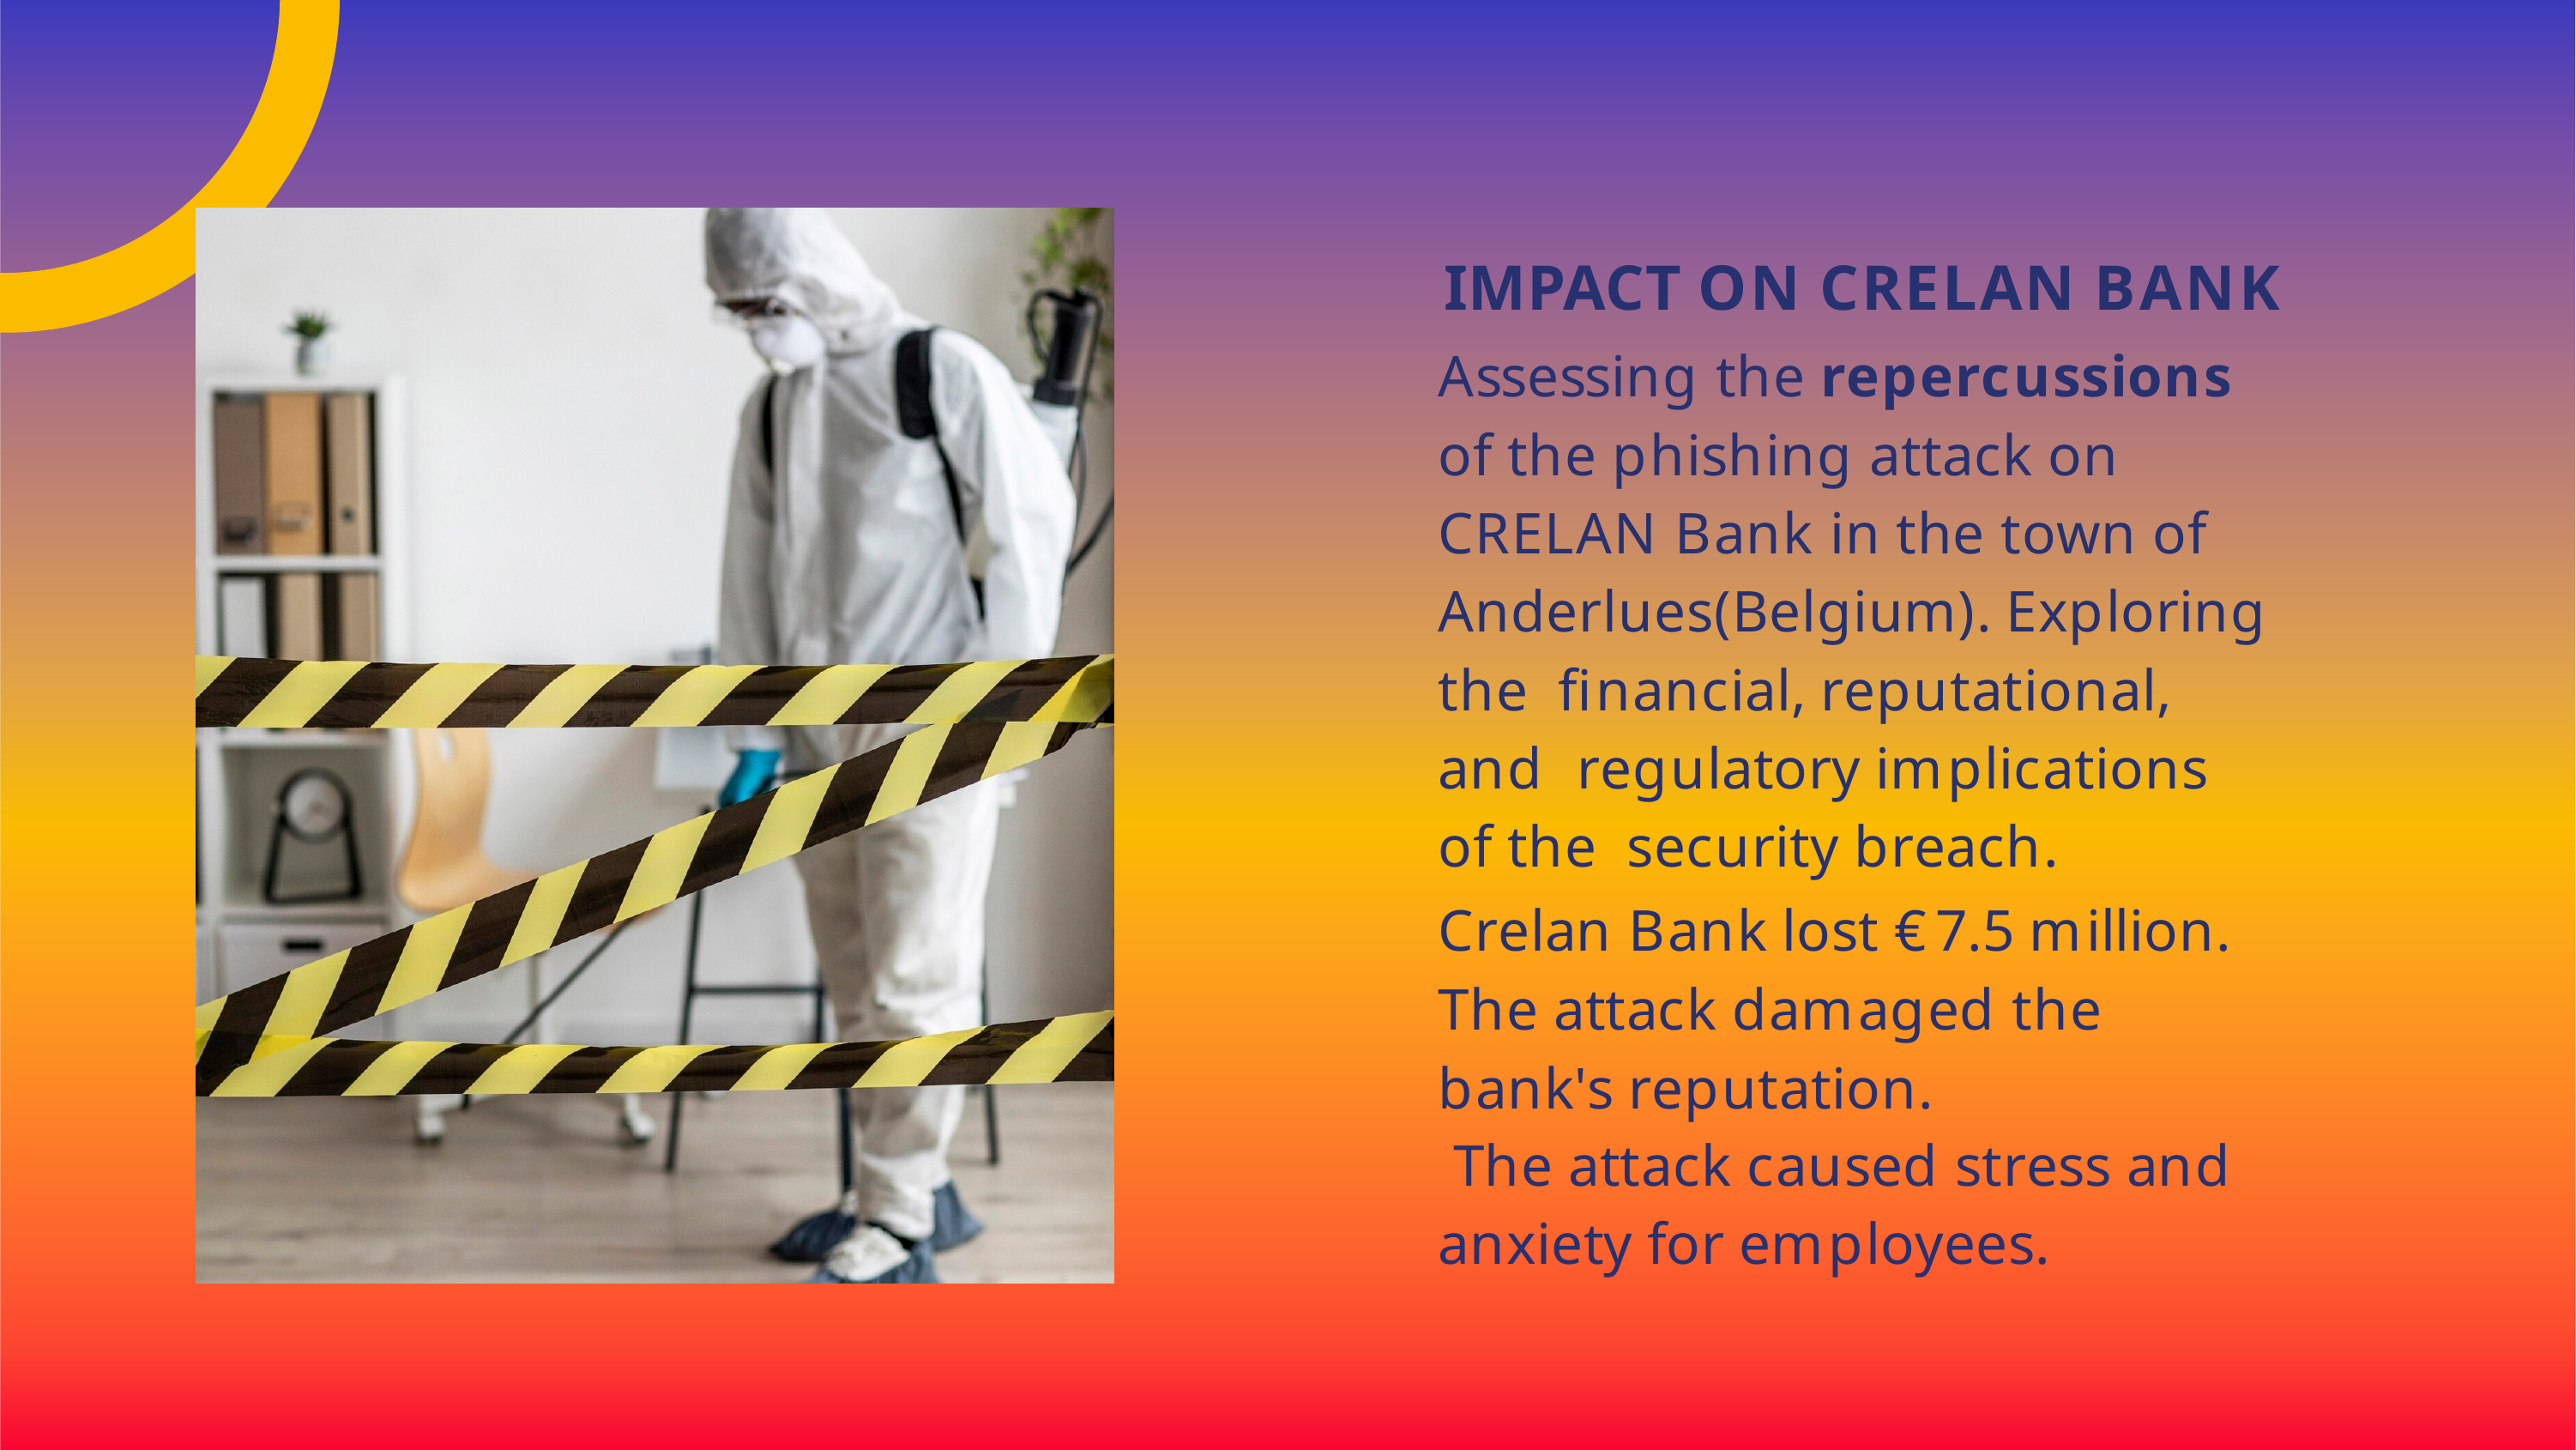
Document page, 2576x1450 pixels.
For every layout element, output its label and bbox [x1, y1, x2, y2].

picture [0, 0, 2576, 1450]
text_box [0, 0, 1115, 1284]
